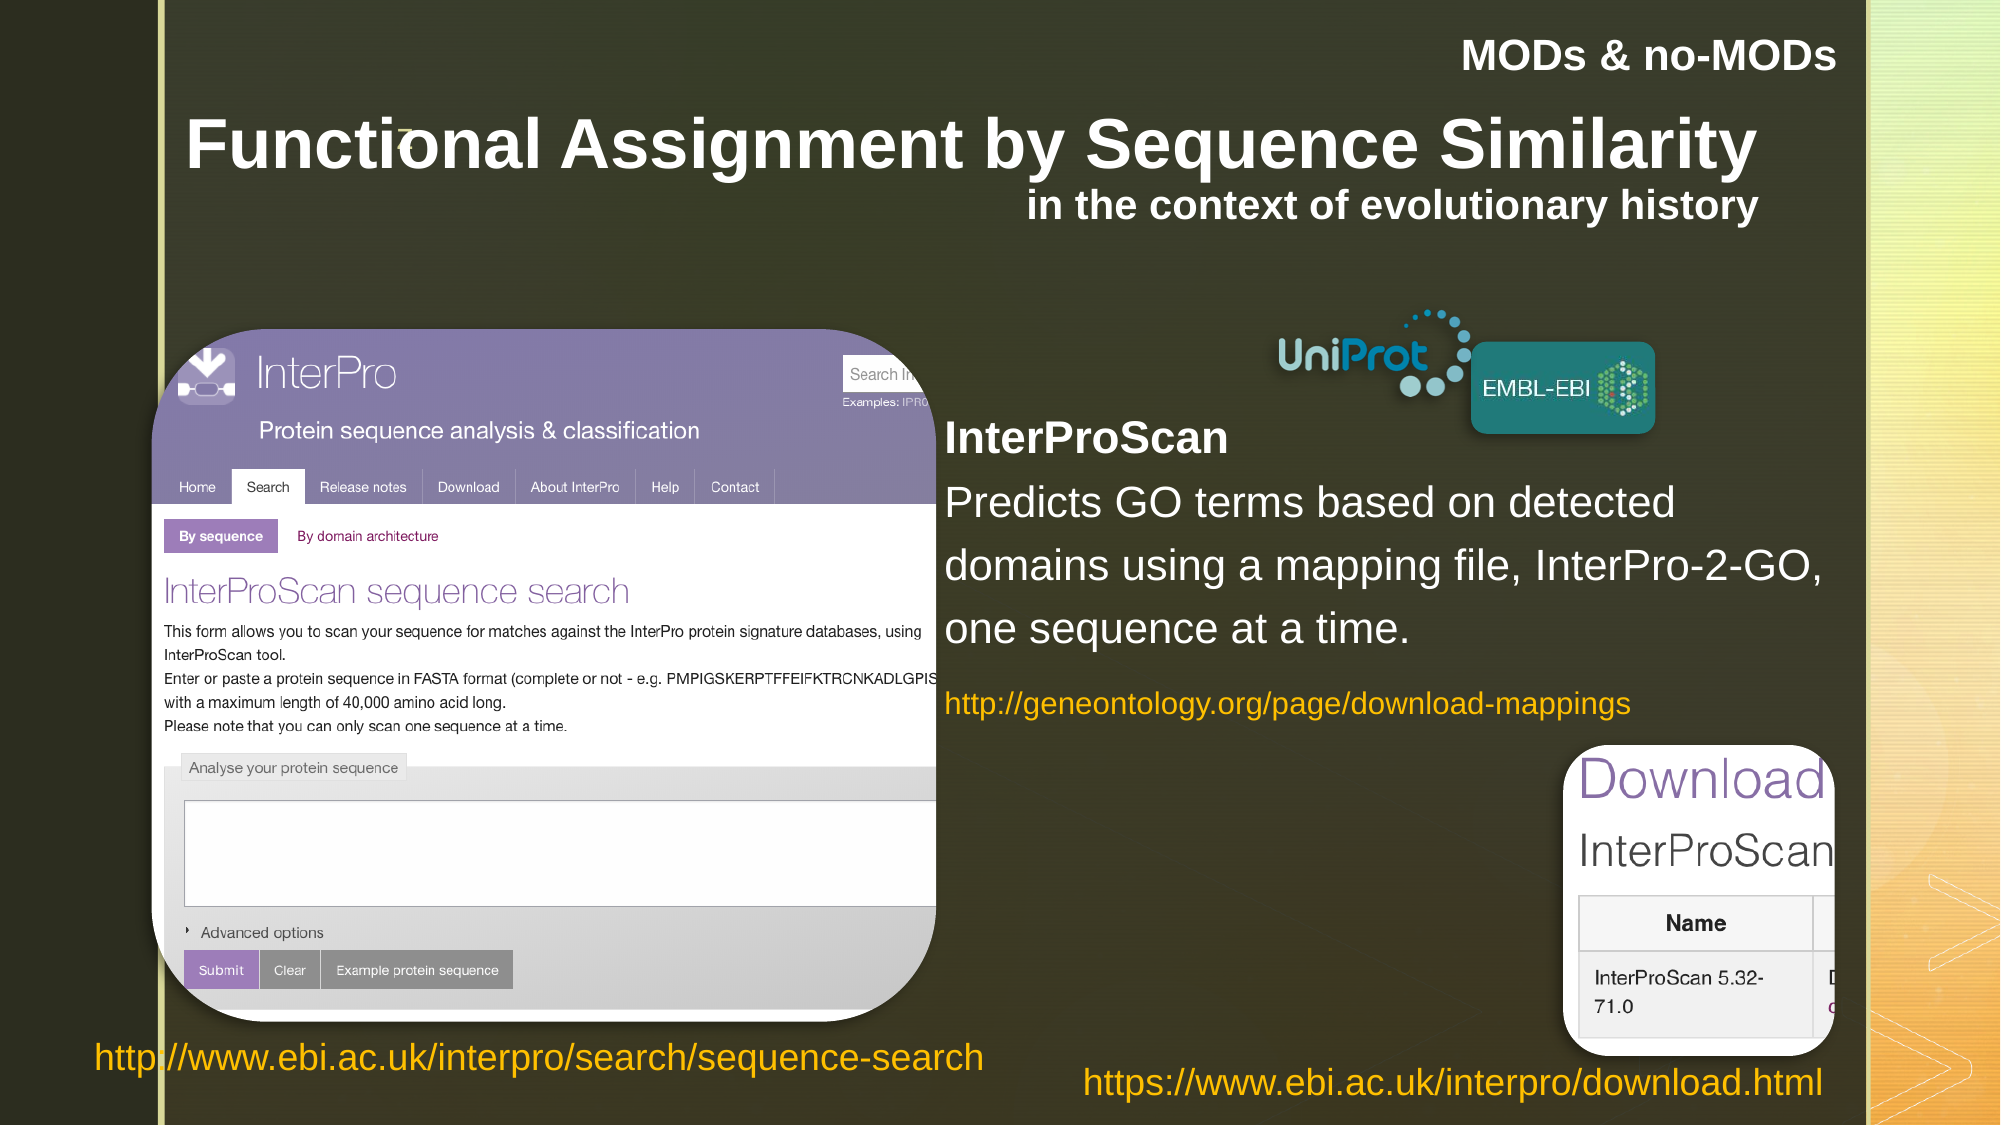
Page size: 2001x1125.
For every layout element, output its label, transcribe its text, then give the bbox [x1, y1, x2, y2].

picture [1562, 744, 1835, 1057]
picture [151, 328, 937, 1022]
picture [1278, 308, 1656, 434]
title Functional Assignment by Sequence Similarity in the context of evolutionary history [112, 99, 1775, 267]
text_box InterProScan Predicts GO terms based on detected domains using a mapping file, InterPro-2-GO, one sequence at a time. http://geneontology.org/page/download-mappings [937, 389, 1849, 729]
text_box MODs & no-MODs [1287, 9, 1852, 87]
picture [1871, 0, 2001, 1125]
text_box http://www.ebi.ac.uk/interpro/search/sequence-search [79, 1025, 1009, 1086]
text_box https://www.ebi.ac.uk/interpro/download.html [1068, 1050, 1839, 1110]
